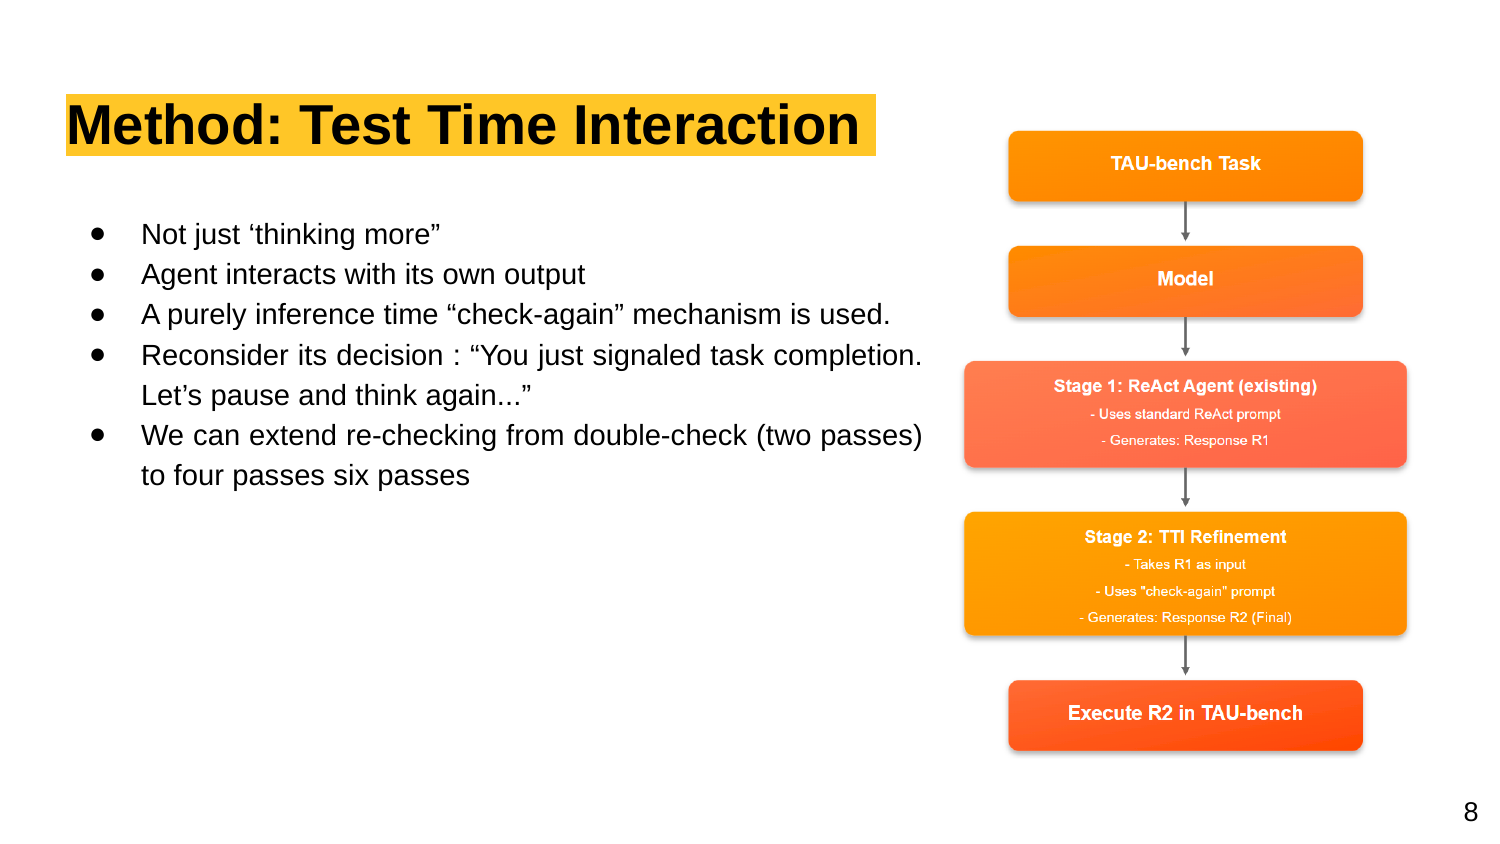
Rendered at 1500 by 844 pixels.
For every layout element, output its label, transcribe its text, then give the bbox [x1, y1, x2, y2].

text_box Not just ‘thinking more” Agent interacts with its own output A purely inference time “check-again” mechanism is used. Reconsider its decision : “You just signaled task completion. Let’s pause and think again...” We can extend re-checking from double-check (two passes) to four passes six passes [51, 195, 917, 507]
picture [922, 105, 1423, 780]
title Method: Test Time Interaction [51, 72, 1449, 167]
slide_number ‹#› [1403, 779, 1494, 844]
